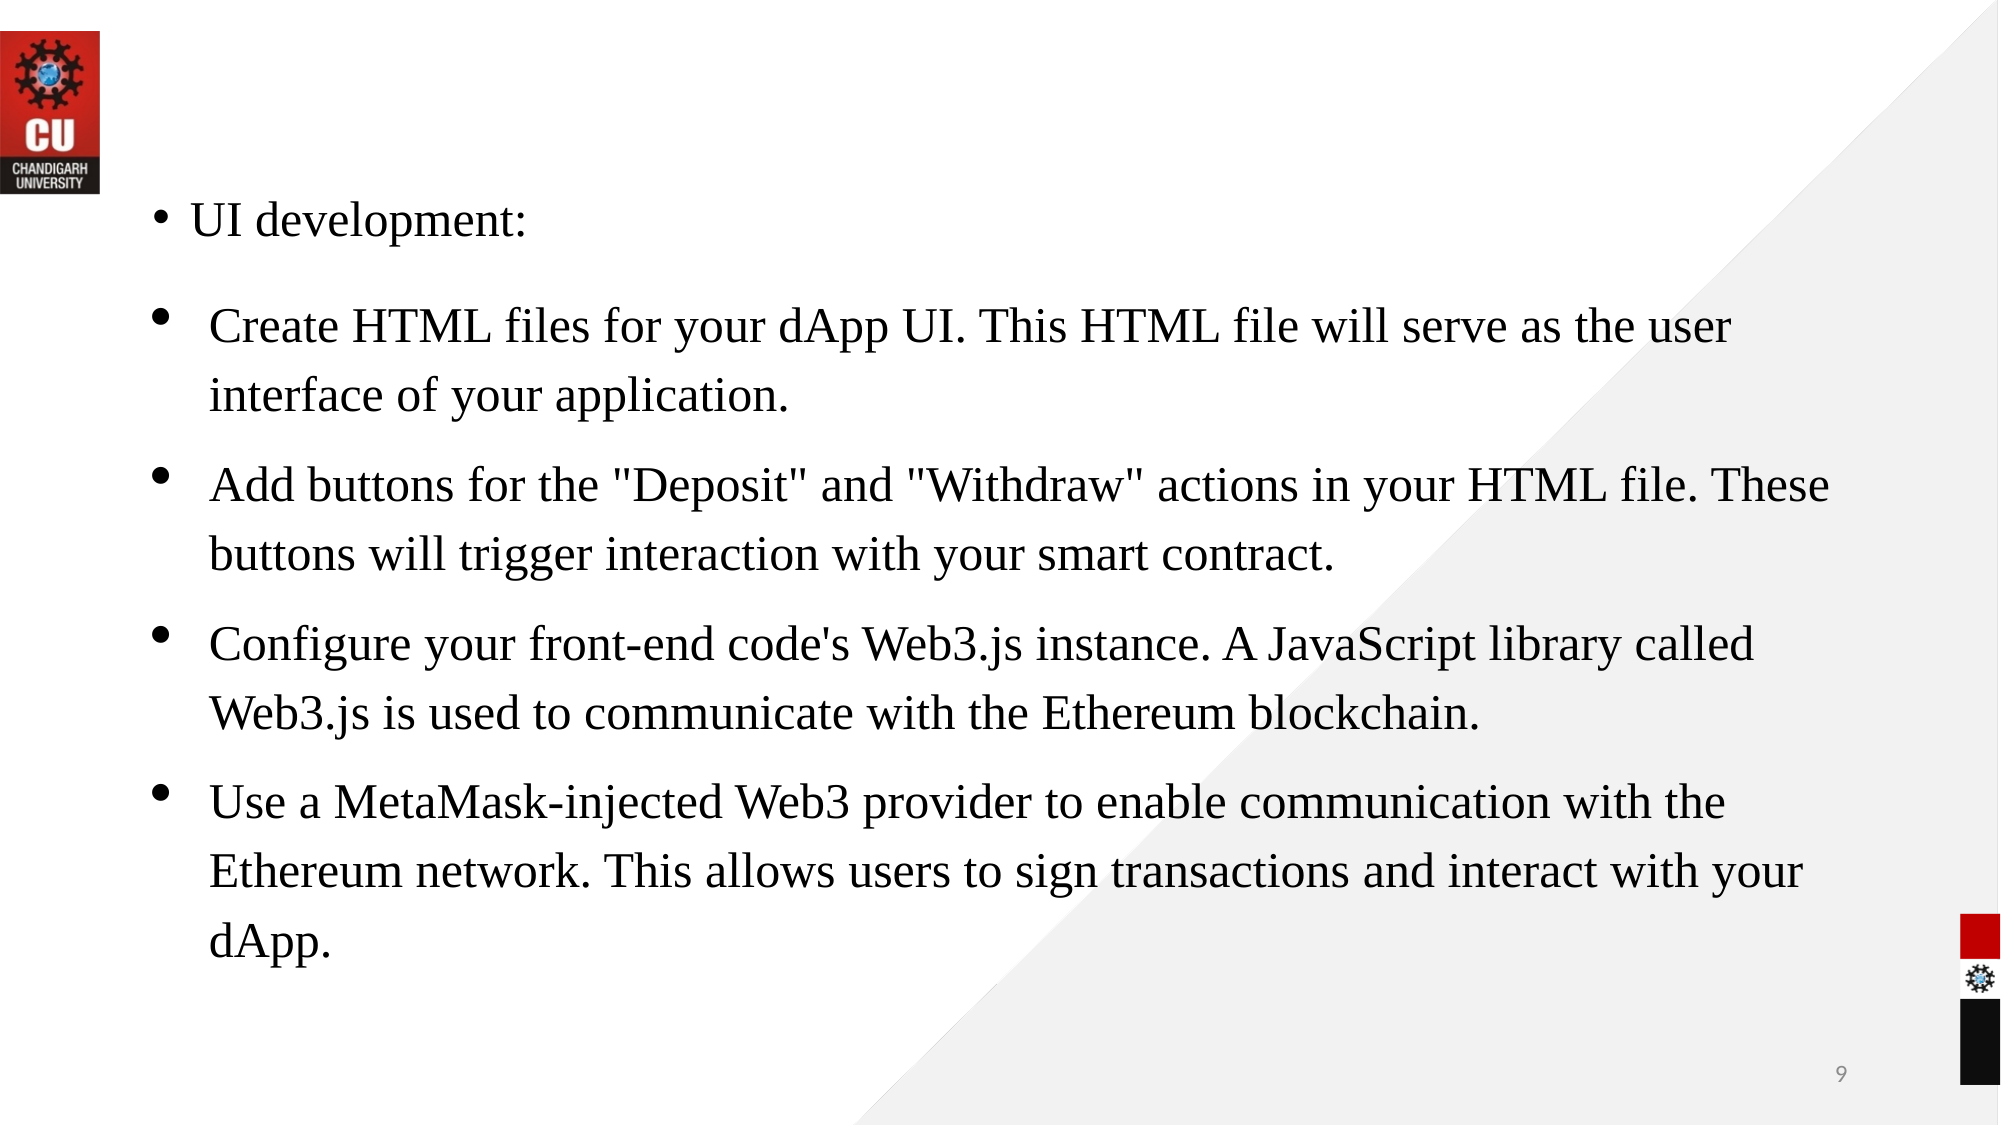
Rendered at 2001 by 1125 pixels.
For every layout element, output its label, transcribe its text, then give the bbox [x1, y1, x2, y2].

list UI development: Create HTML files for your dApp UI. This HTML file will serve as the user interface of your application. Add buttons for the "Deposit" and "Withdraw" actions in your HTML file. These buttons will trigger interaction with your smart contract. Configure your front-end code's Web3.js instance. A JavaScript library called Web3.js is used to communicate with the Ethereum blockchain. Use a MetaMask-injected Web3 provider to enable communication with the Ethereum network. This allows users to sign transactions and interact with your dApp. [137, 169, 1863, 1014]
slide_number 9 [1412, 1042, 1863, 1103]
picture [0, 0, 2001, 1125]
